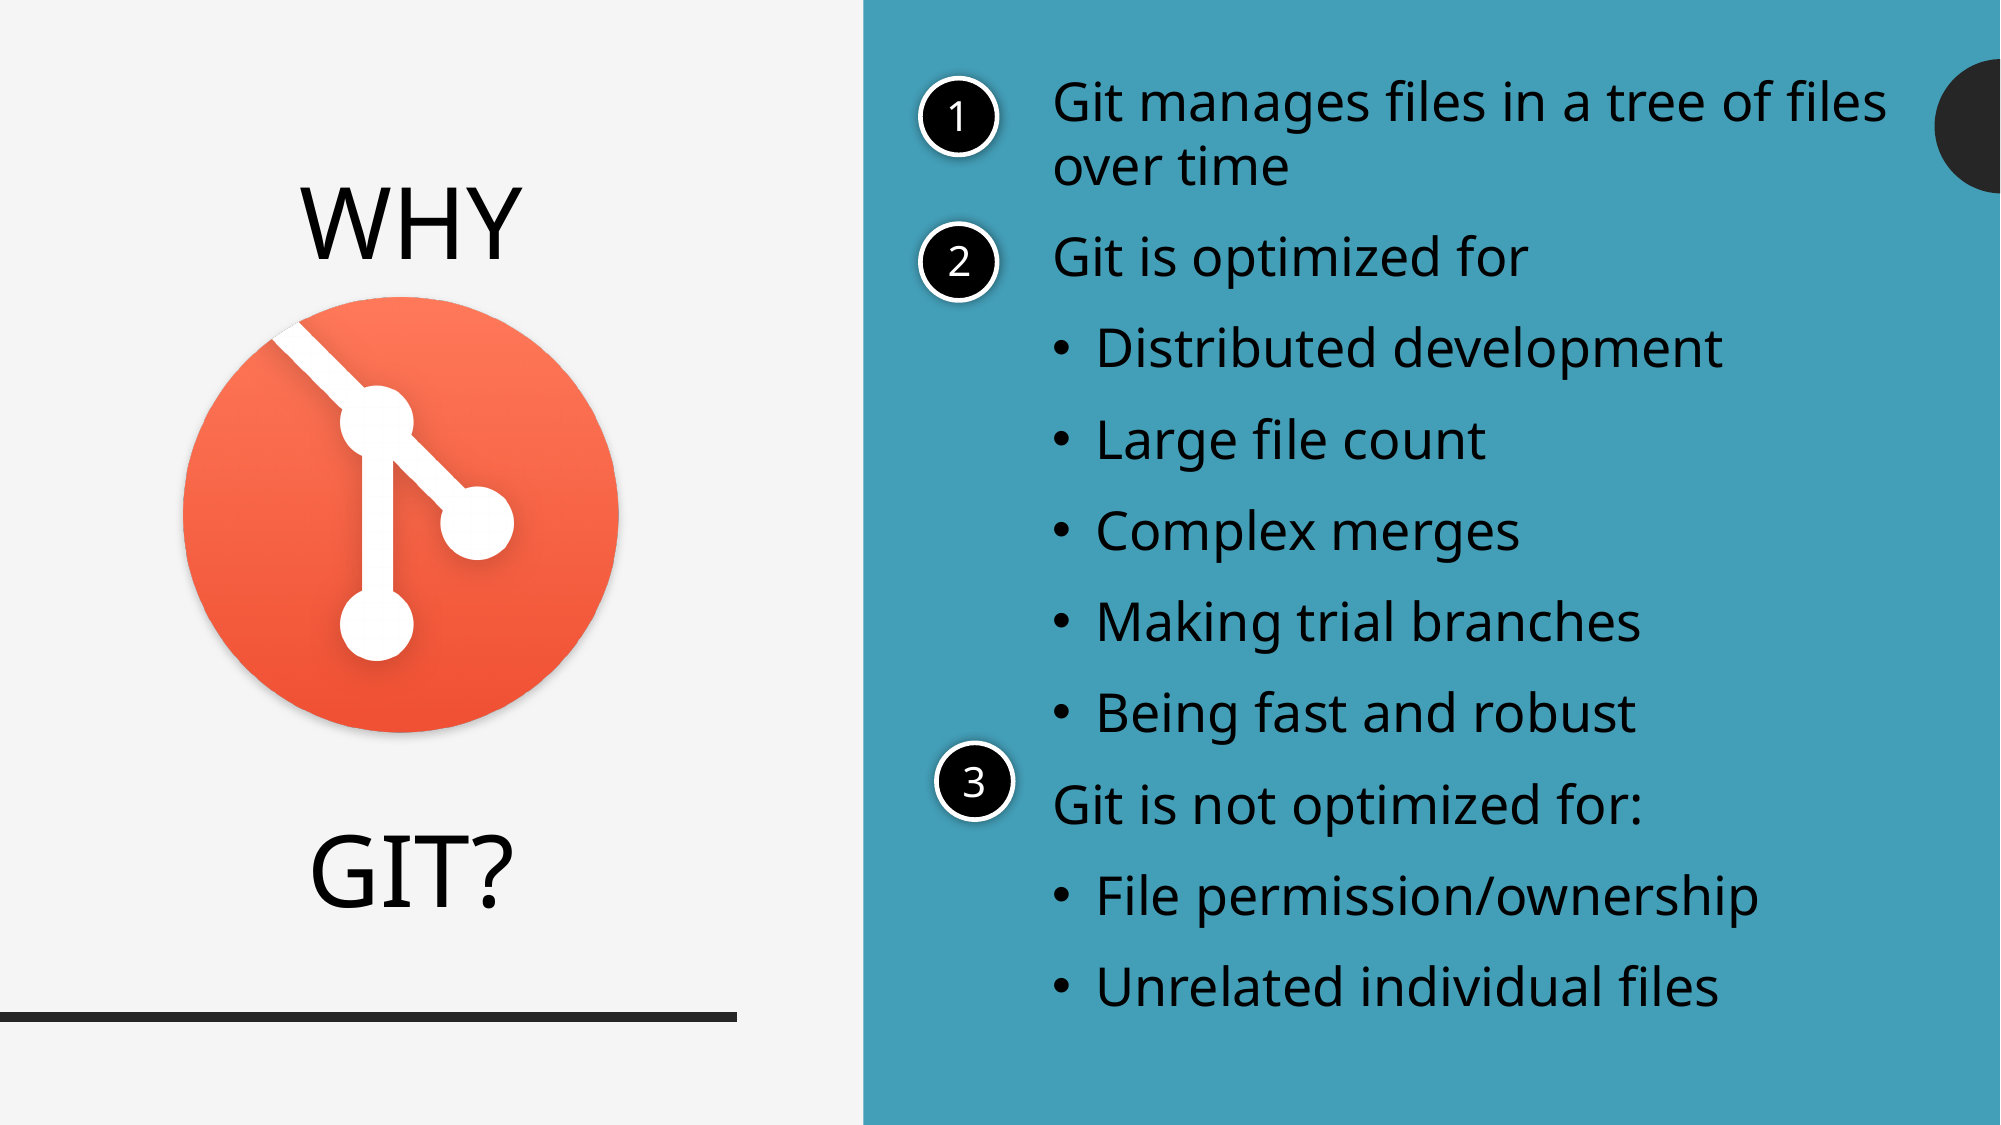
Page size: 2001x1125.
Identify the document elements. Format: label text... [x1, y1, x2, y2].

text_box [940, 222, 977, 227]
text_box [933, 147, 984, 156]
text_box [935, 753, 947, 810]
text_box 2 [933, 227, 988, 293]
title WHY GIT? [97, 165, 726, 941]
picture [151, 265, 649, 763]
list Git manages files in a tree of files over time Git is optimized for Distributed development Large file count Complex merges Making trial branches Being fast and robust Git is not optimized for: File permission/ownership Unrelated individual files [1037, 58, 1941, 1026]
text_box [939, 77, 978, 82]
text_box 1 [931, 82, 986, 147]
text_box [1003, 753, 1015, 809]
text_box 3 [947, 748, 1003, 814]
text_box [953, 814, 997, 821]
text_box [919, 232, 933, 292]
text_box [988, 235, 999, 289]
text_box [986, 88, 999, 145]
text_box [953, 741, 996, 748]
text_box [934, 293, 984, 302]
text_box [919, 88, 931, 145]
